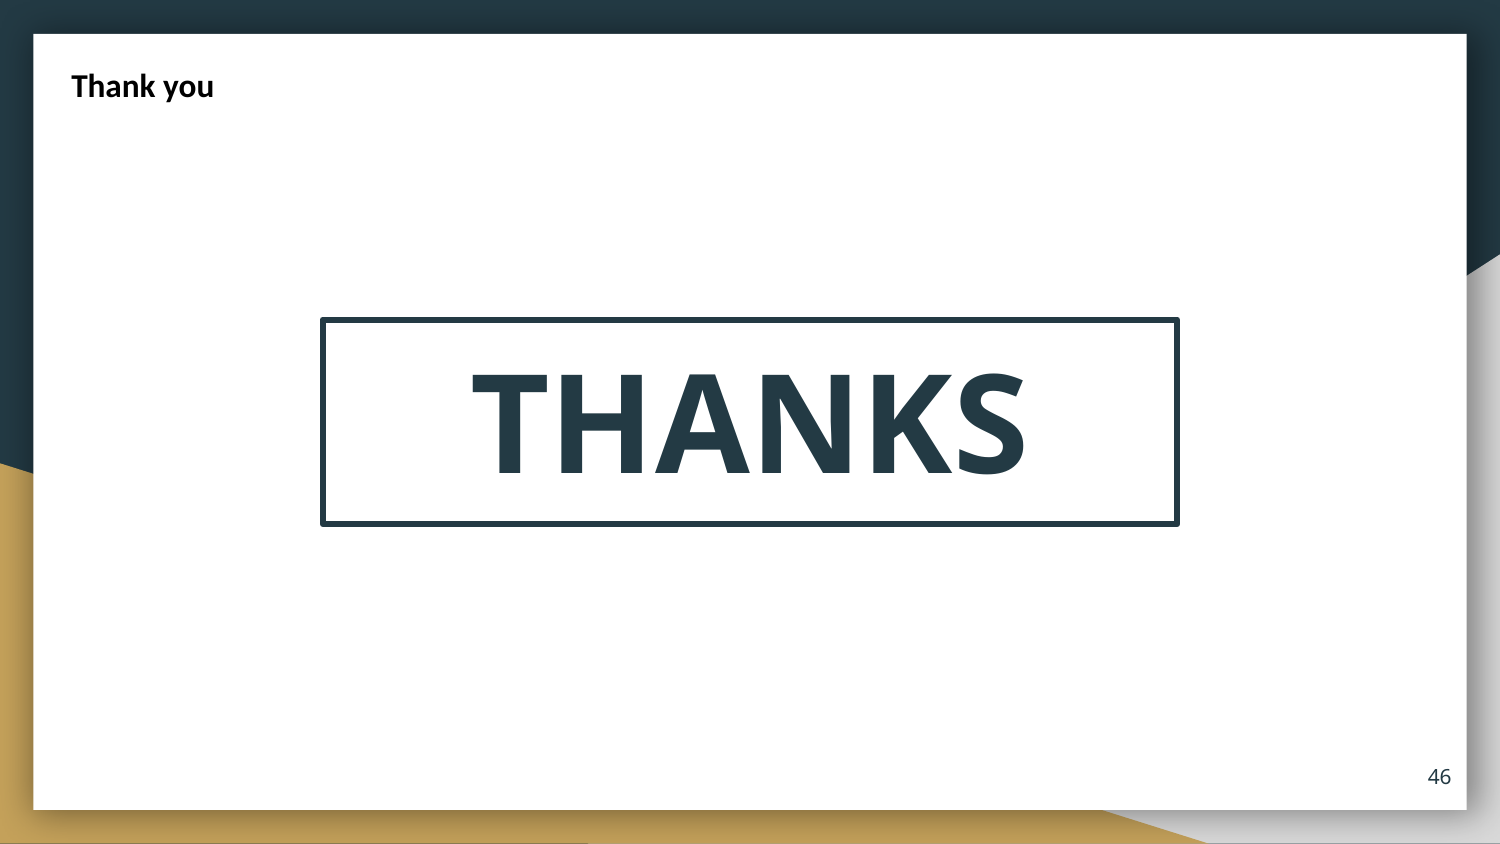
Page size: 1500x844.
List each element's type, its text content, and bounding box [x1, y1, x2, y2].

text_box THANKS [322, 319, 1178, 524]
slide_number 46 [1376, 745, 1467, 810]
text_box Thank you [56, 49, 762, 120]
